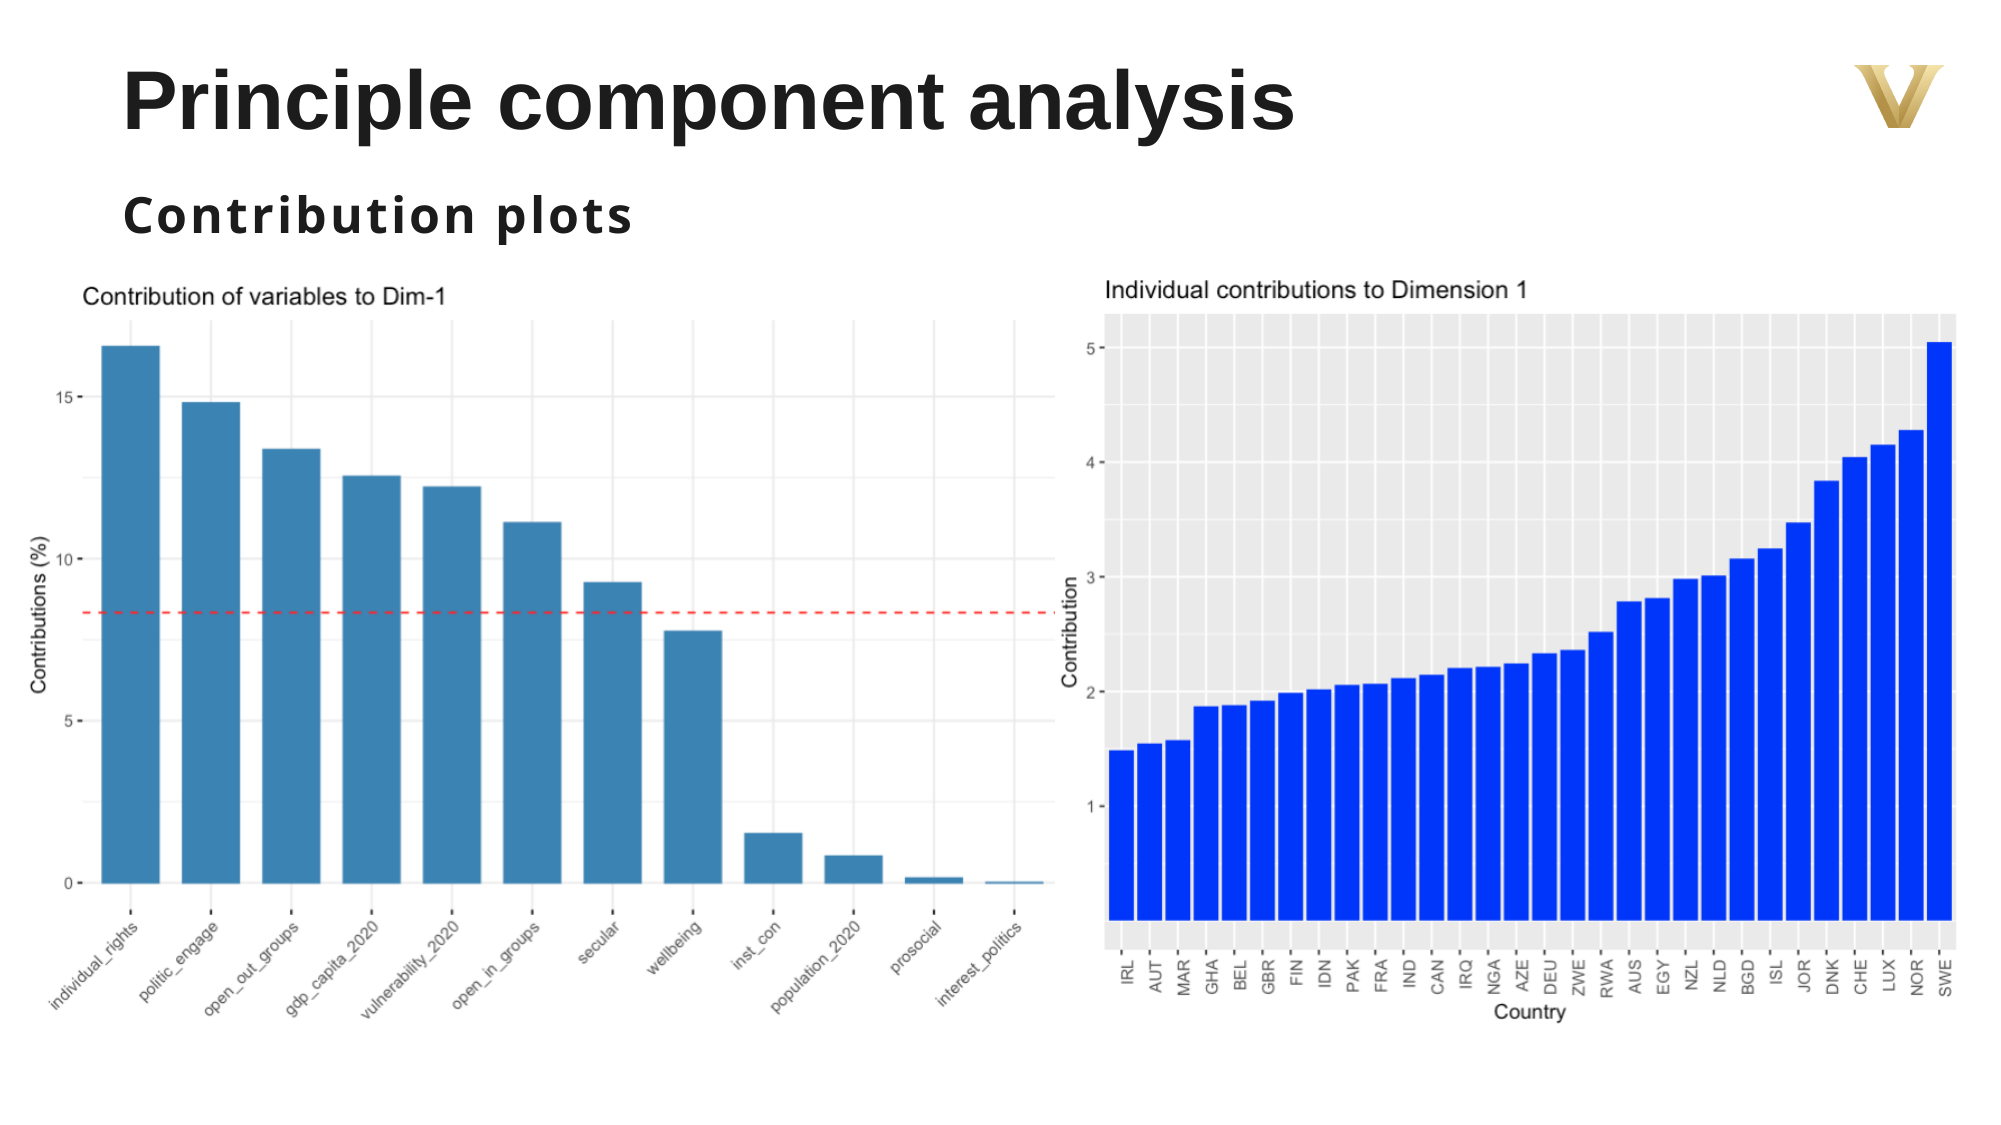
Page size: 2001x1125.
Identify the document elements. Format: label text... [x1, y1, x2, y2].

text_box Contribution plots [107, 176, 873, 251]
picture [23, 270, 1962, 1030]
title Principle component analysis [107, 47, 1938, 158]
picture [1938, 65, 1944, 128]
